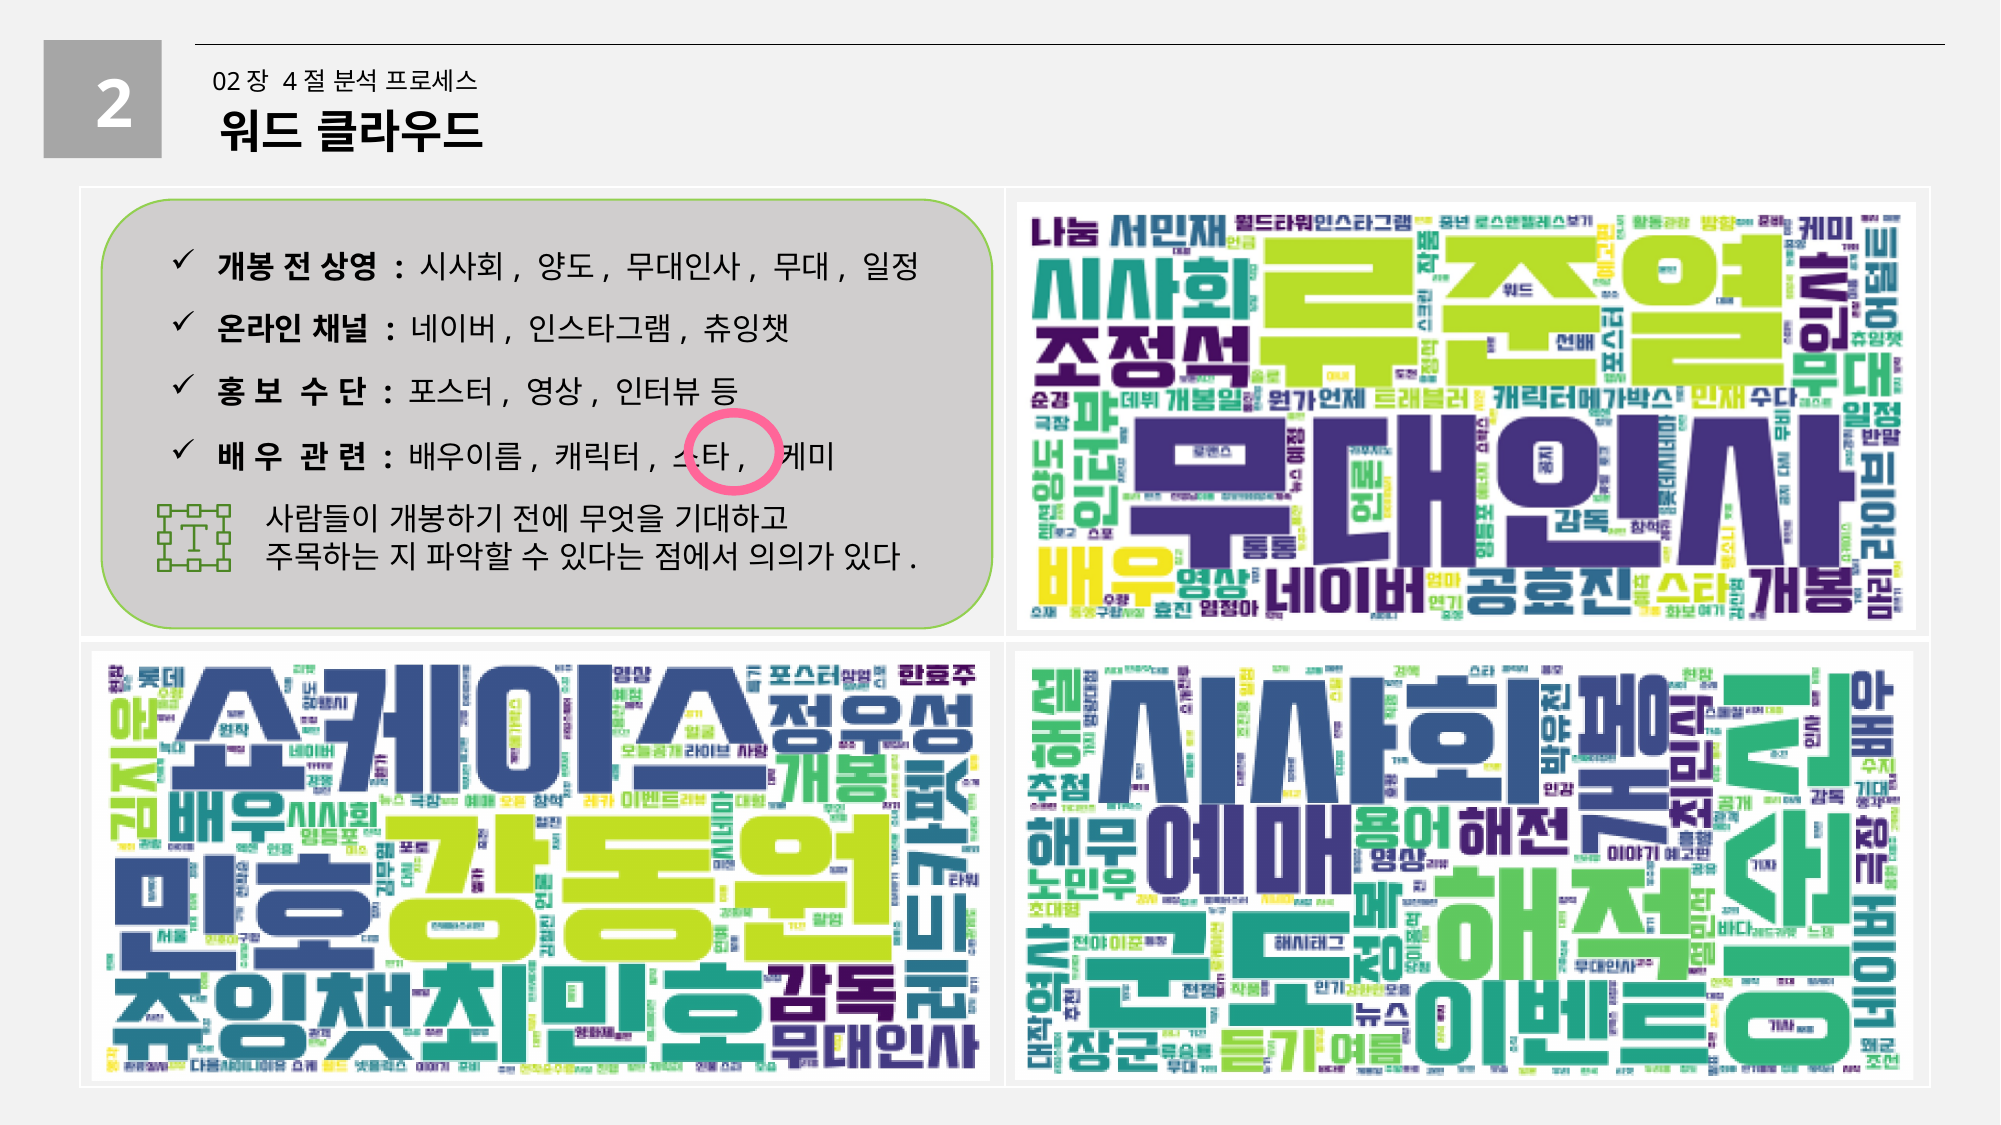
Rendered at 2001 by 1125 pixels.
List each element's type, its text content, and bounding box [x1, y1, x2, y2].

text_box [687, 411, 781, 492]
text_box 2 [80, 52, 123, 148]
picture [157, 504, 231, 572]
table_header [81, 188, 1004, 636]
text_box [194, 57, 496, 167]
text_box 워드 클라우드 [496, 95, 500, 166]
table_cell [81, 642, 1004, 1086]
text_box [100, 198, 994, 630]
picture [91, 651, 990, 1081]
text_box [42, 39, 163, 159]
table_cell [1006, 642, 1929, 1086]
picture [1015, 651, 1914, 1080]
table_header [1006, 188, 1929, 636]
text_box 개봉 전 상영 : 시사회, 양도, 무대인사, 무대, 일정 온라인 채널 : 네이버, 인스타그램, 츄잉챗 홍 보 수 단 : 포스터, 영상, 인터뷰 등 배 우 관 련 : 배우이름, 캐릭터, 스타, 케미 사람들이 개봉하기 전에 무엇을 기대하고 주목하는 지 파악할 수 있다는 점에서 의의가 있다. [155, 239, 965, 582]
picture [1017, 202, 1916, 630]
